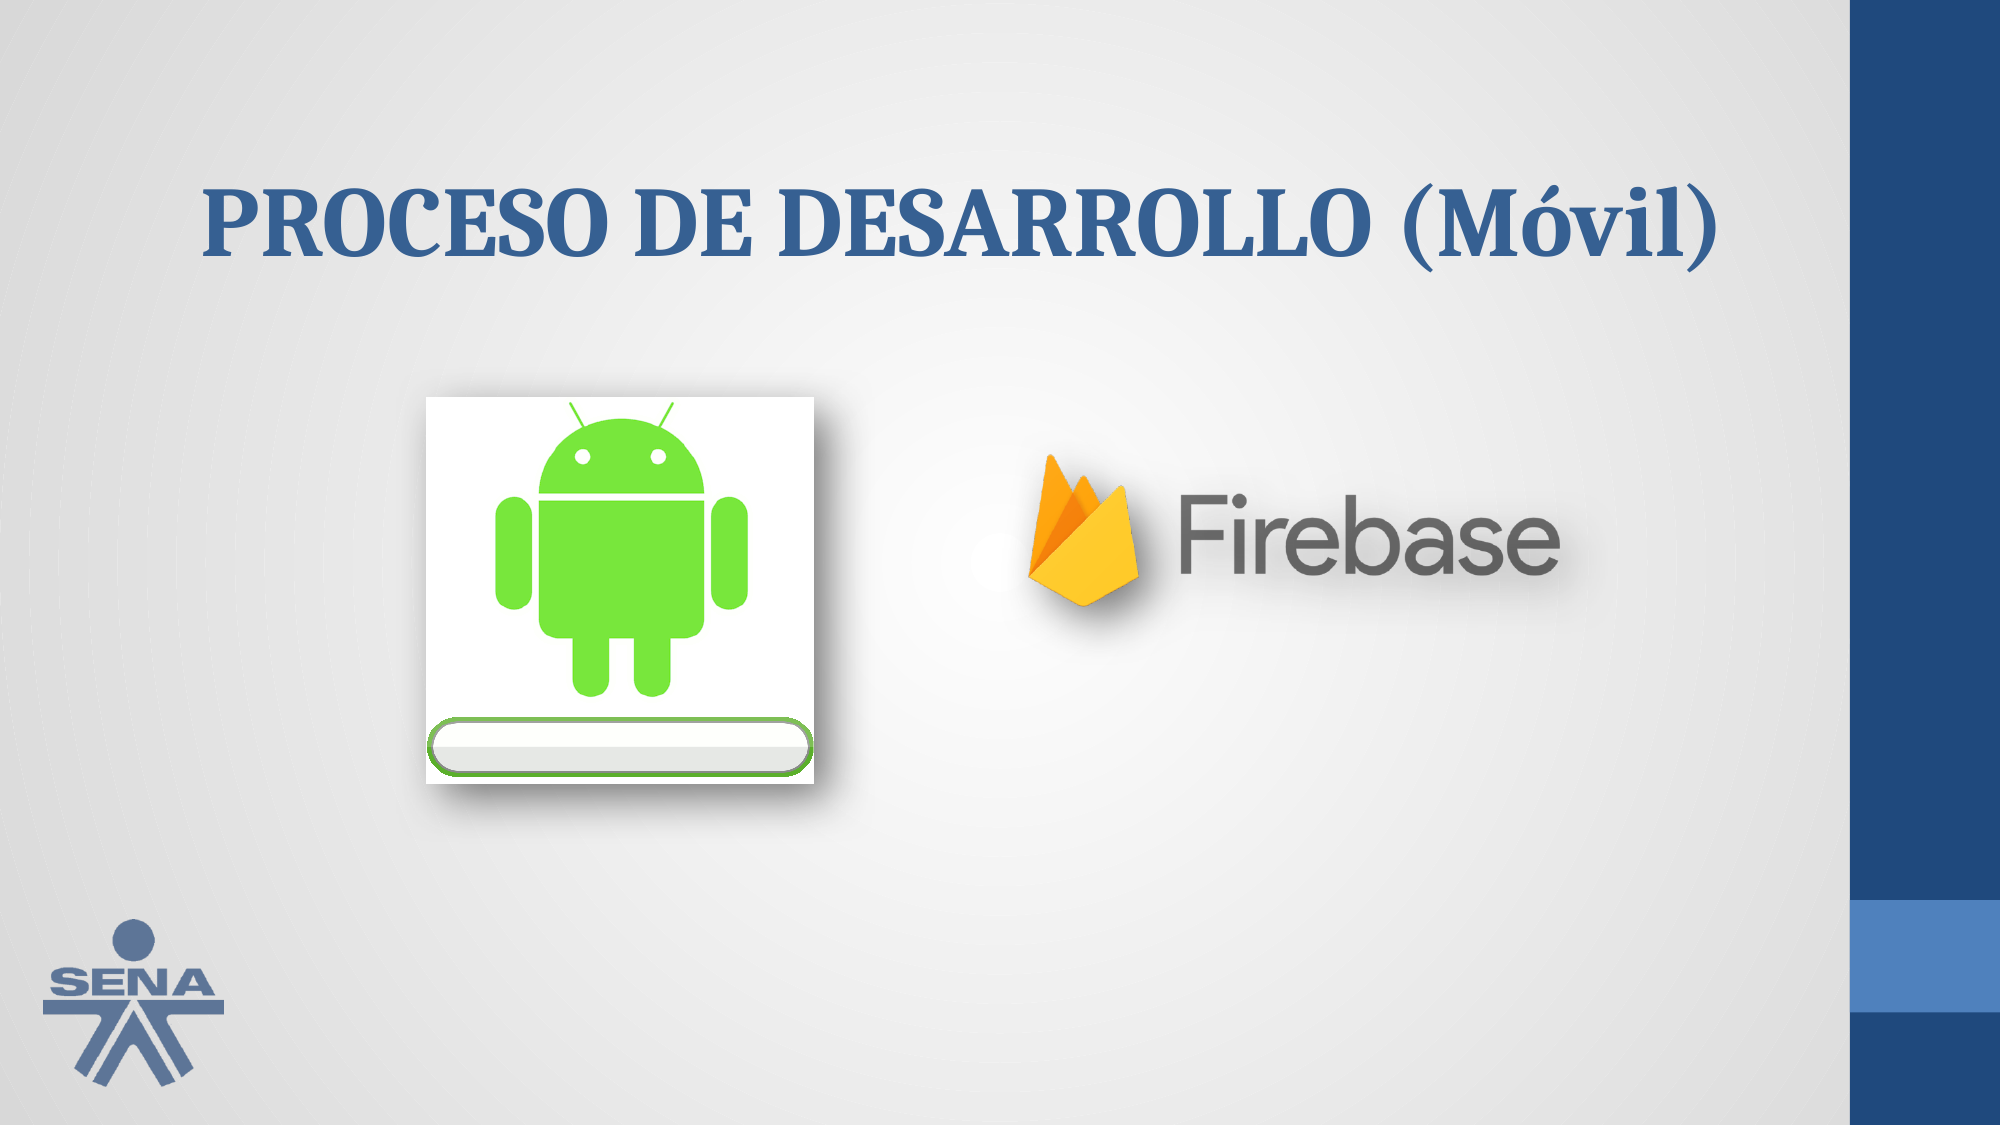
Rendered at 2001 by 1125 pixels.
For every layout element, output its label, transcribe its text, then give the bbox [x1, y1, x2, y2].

picture [917, 339, 1670, 726]
picture [426, 396, 814, 784]
picture [42, 918, 224, 1087]
title PROCESO DE DESARROLLO (Móvil) [111, 122, 1817, 312]
